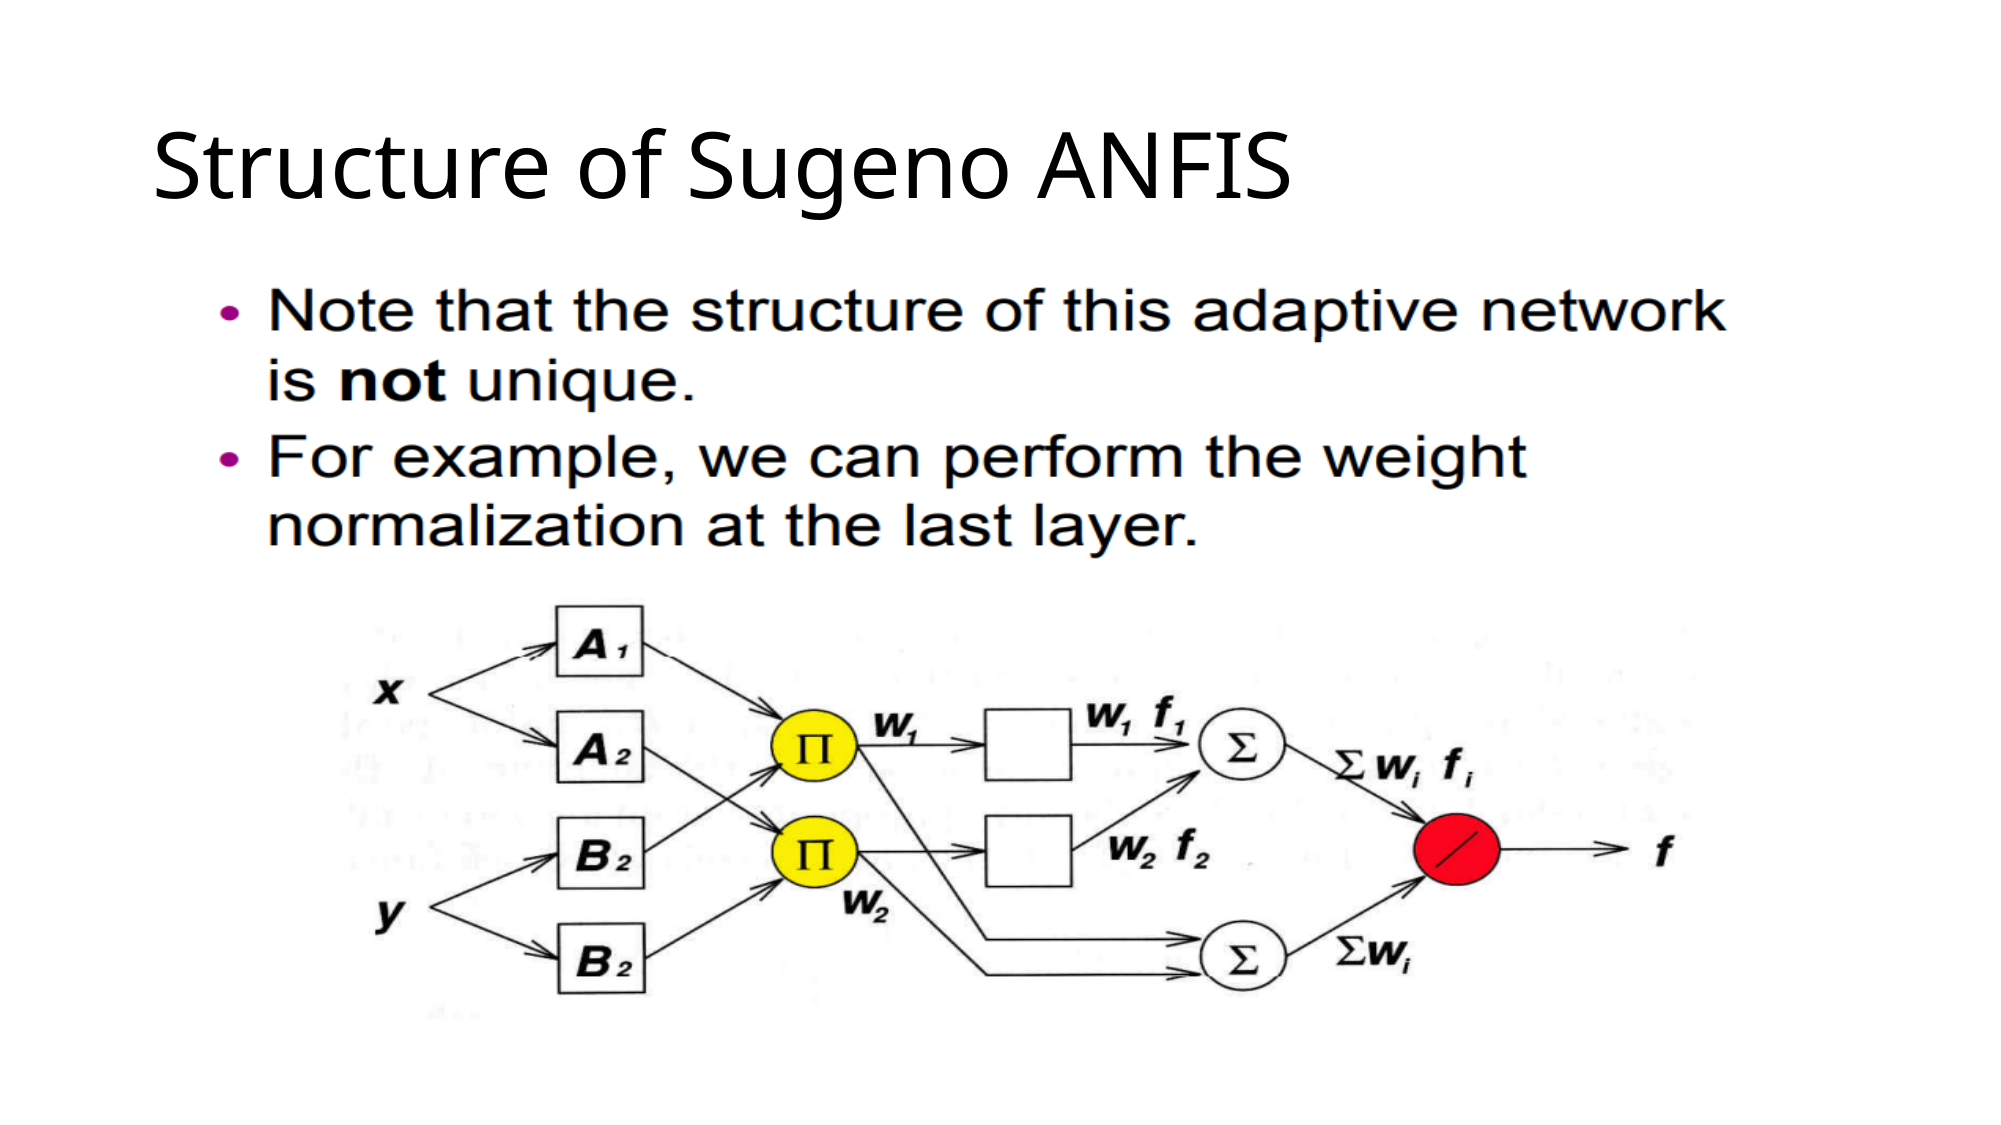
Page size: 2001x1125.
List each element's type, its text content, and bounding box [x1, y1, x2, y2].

title Structure of Sugeno ANFIS [137, 59, 1863, 278]
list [161, 262, 1887, 1019]
